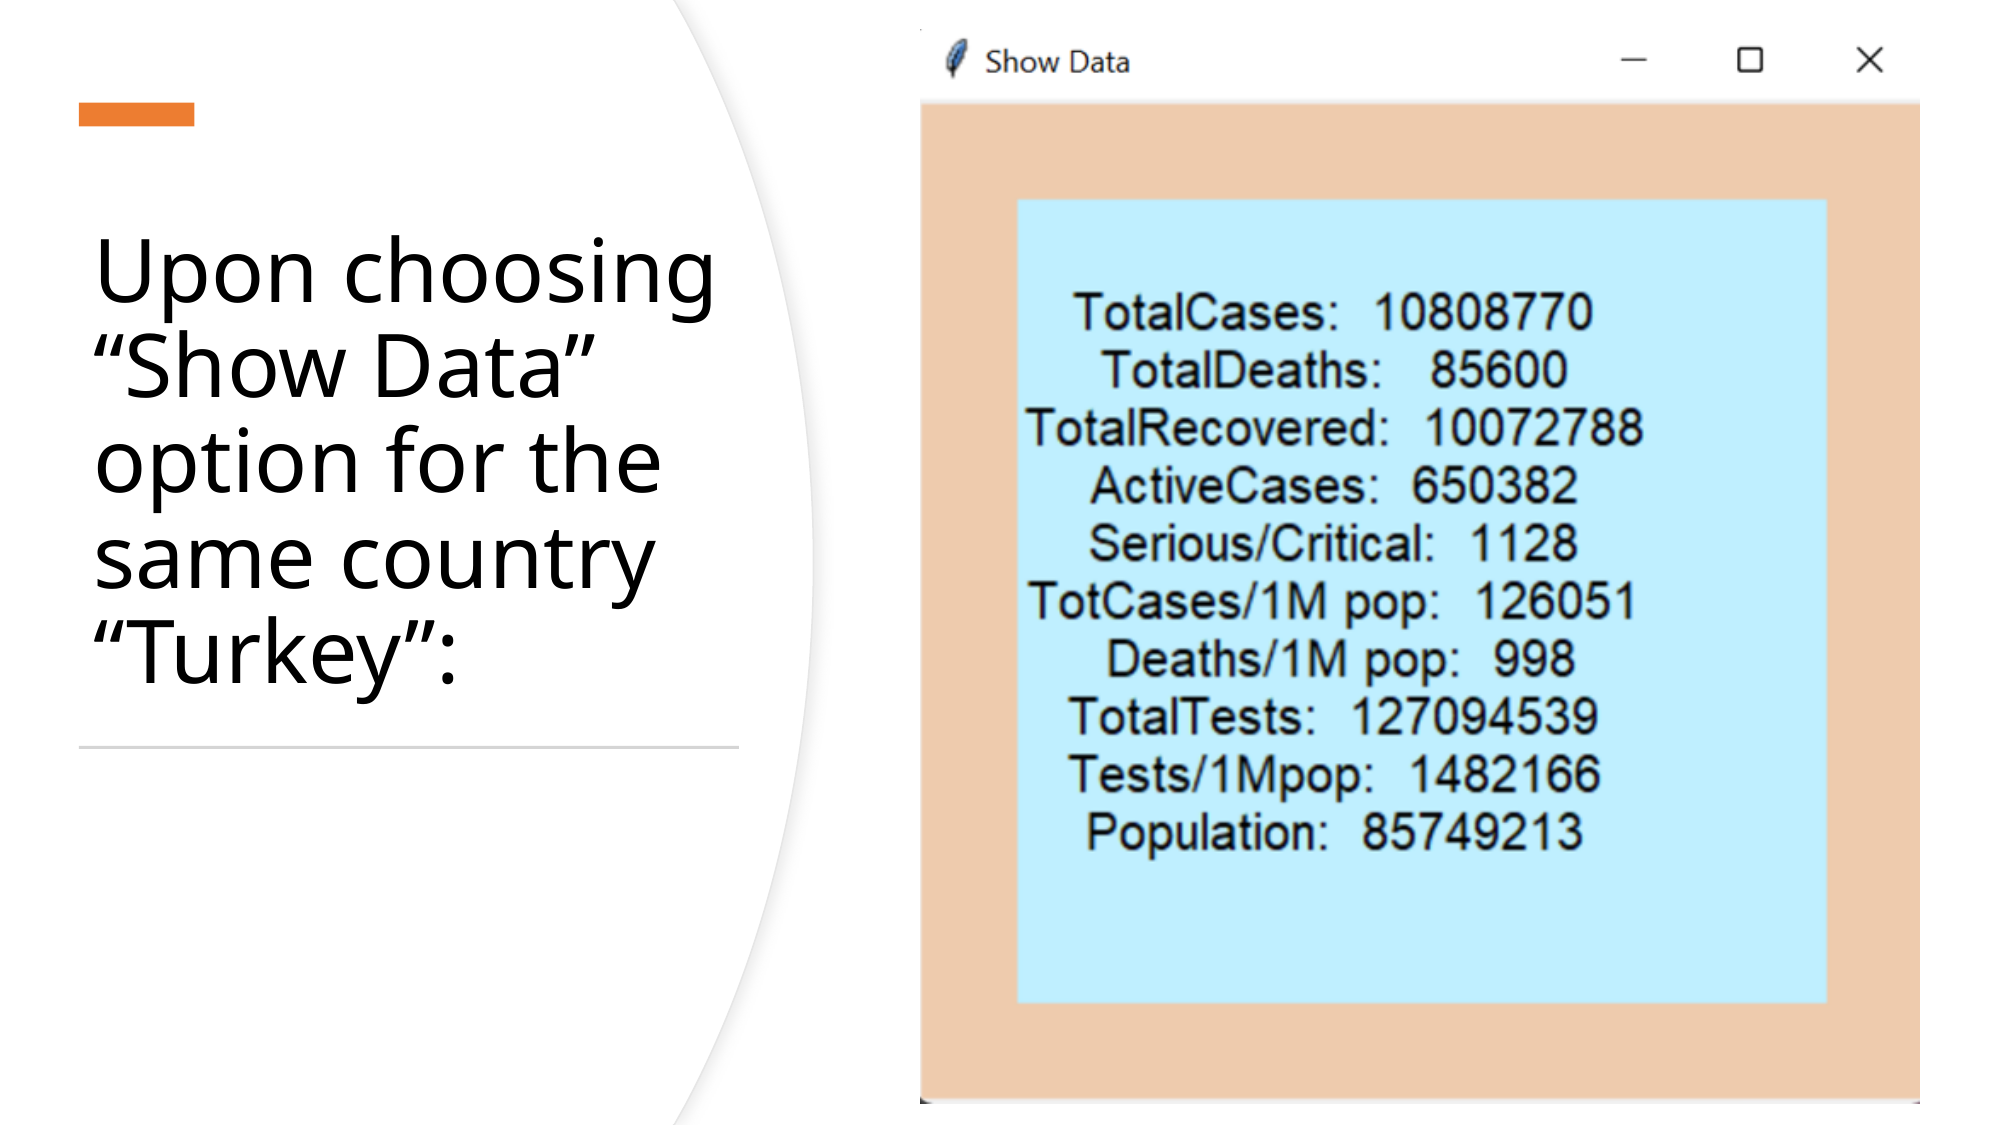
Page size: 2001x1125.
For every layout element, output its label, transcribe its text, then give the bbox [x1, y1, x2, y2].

text_box [689, 0, 2000, 1125]
text_box [78, 102, 195, 128]
title Upon choosing “Show Data” option for the same country “Turkey”: [78, 184, 739, 710]
picture [920, 29, 1920, 1104]
text_box [78, 745, 740, 750]
text_box [0, 0, 813, 1125]
